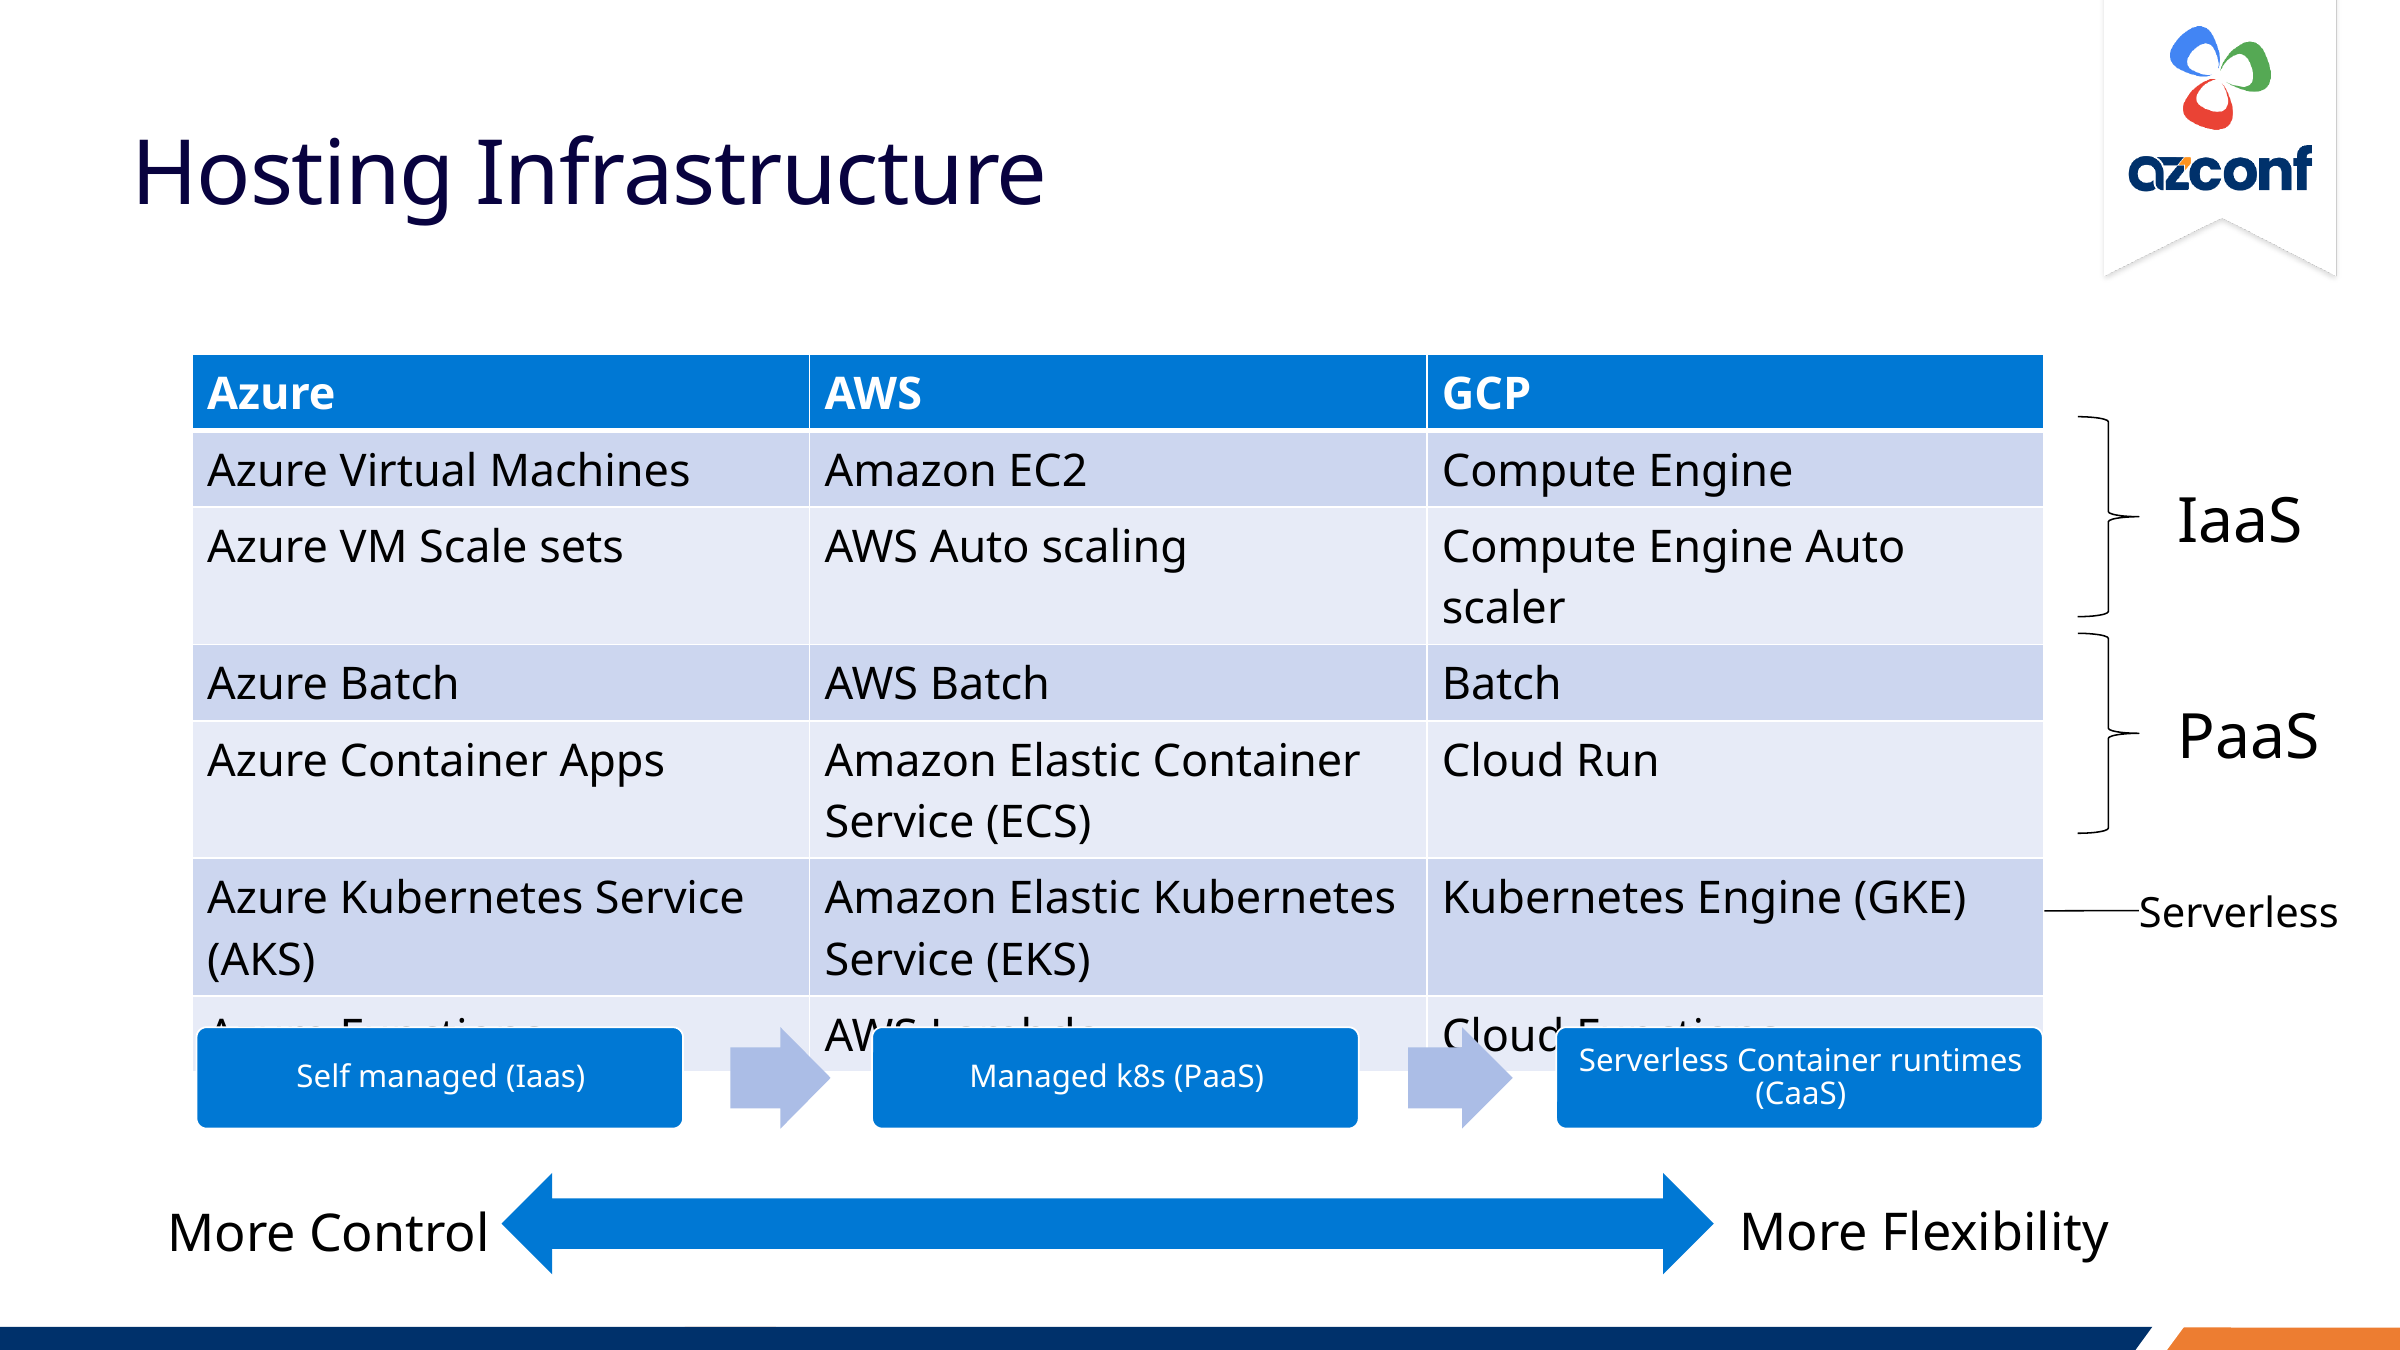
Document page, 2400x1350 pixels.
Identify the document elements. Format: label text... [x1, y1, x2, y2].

table_cell AWS Lambda [810, 997, 1426, 1026]
table_cell AWS Auto scaling [810, 508, 1426, 644]
table_cell Batch [1428, 645, 2043, 720]
table_cell Azure Container Apps [193, 722, 809, 857]
table_cell Azure Virtual Machines [193, 433, 809, 506]
text_box [2077, 415, 2140, 618]
table_header Azure [193, 355, 809, 428]
text_box More Control [167, 1199, 562, 1262]
table_cell Compute Engine [1428, 433, 2043, 506]
picture [2095, 0, 2345, 288]
title Hosting Infrastructure [131, 0, 1136, 224]
table_header AWS [810, 355, 1426, 428]
table_cell Cloud Functions [1428, 997, 2043, 1026]
table_cell Compute Engine Auto scaler [1428, 508, 2043, 644]
table_cell Azure Batch [193, 645, 809, 720]
text_box More Flexibility [1739, 1198, 2139, 1262]
text_box Serverless [2138, 885, 2400, 936]
text_box IaaS [2177, 480, 2339, 556]
table_cell Amazon EC2 [810, 433, 1426, 506]
table_cell Amazon Elastic Container Service (ECS) [810, 722, 1426, 857]
table_cell Azure VM Scale sets [193, 508, 809, 644]
table_header GCP [1428, 355, 2043, 428]
table_cell Cloud Run [1428, 722, 2043, 857]
text_box [525, 1172, 1715, 1276]
text_box [2077, 632, 2140, 835]
text_box PaaS [2177, 695, 2339, 771]
table_cell Azure Kubernetes Service (AKS) [193, 859, 809, 995]
table_cell AWS Batch [810, 645, 1426, 720]
table_cell Kubernetes Engine (GKE) [1428, 859, 2043, 995]
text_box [191, 1026, 2045, 1129]
table_cell Amazon Elastic Kubernetes Service (EKS) [810, 859, 1426, 995]
table_cell Azure Functions [193, 997, 809, 1026]
